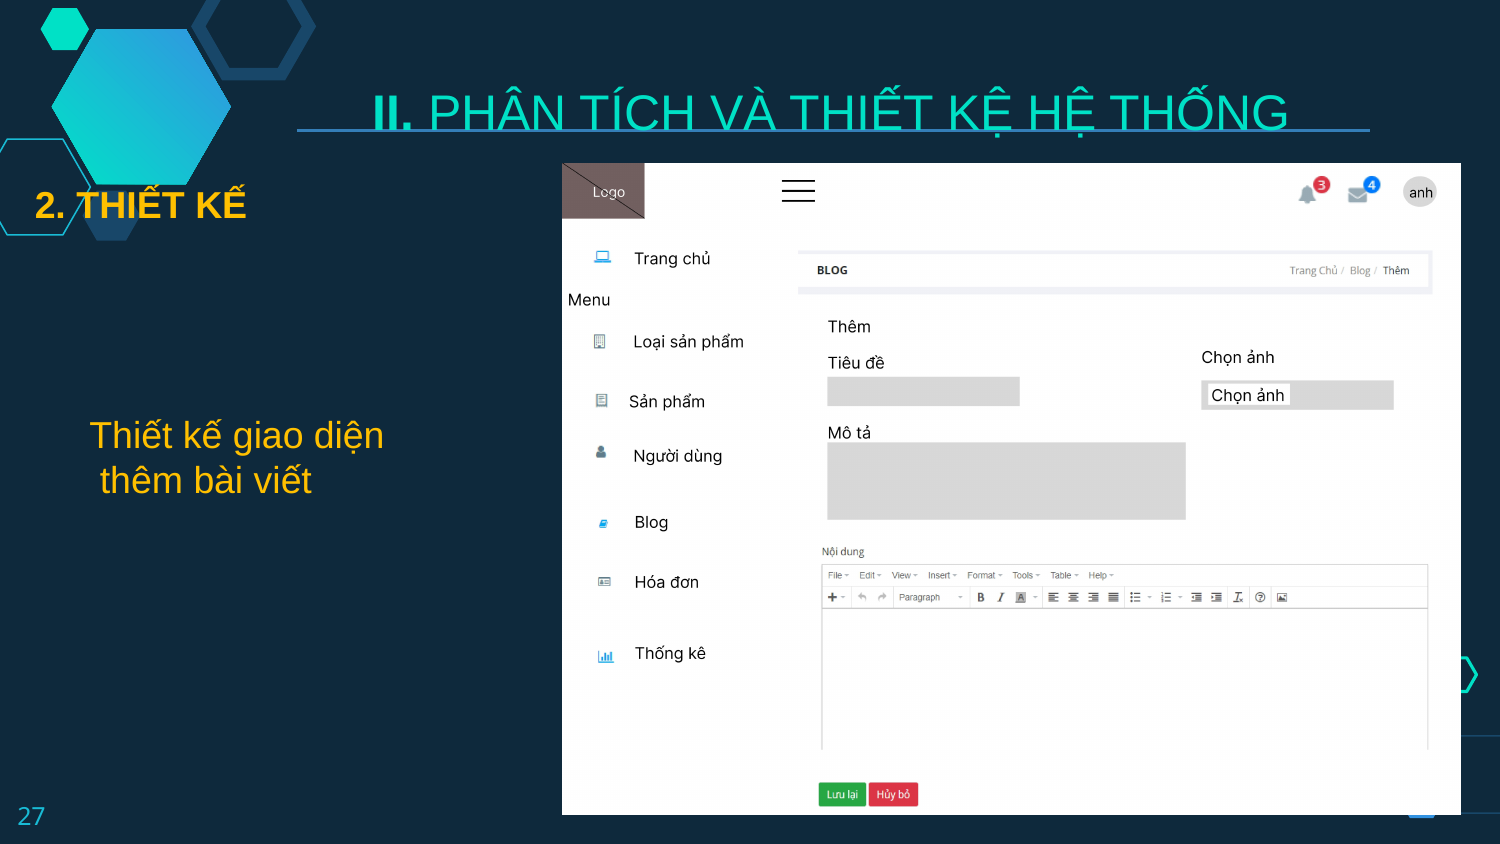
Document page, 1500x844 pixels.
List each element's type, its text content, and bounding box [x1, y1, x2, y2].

text_box II. PHÂN TÍCH VÀ THIẾT KỆ HỆ THỐNG [357, 12, 1431, 131]
text_box 2. THIẾT KẾ [20, 173, 557, 234]
slide_number 27 [2, 785, 93, 844]
text_box Thiết kế giao diện thêm bài viết [74, 403, 557, 509]
picture [562, 162, 1461, 815]
